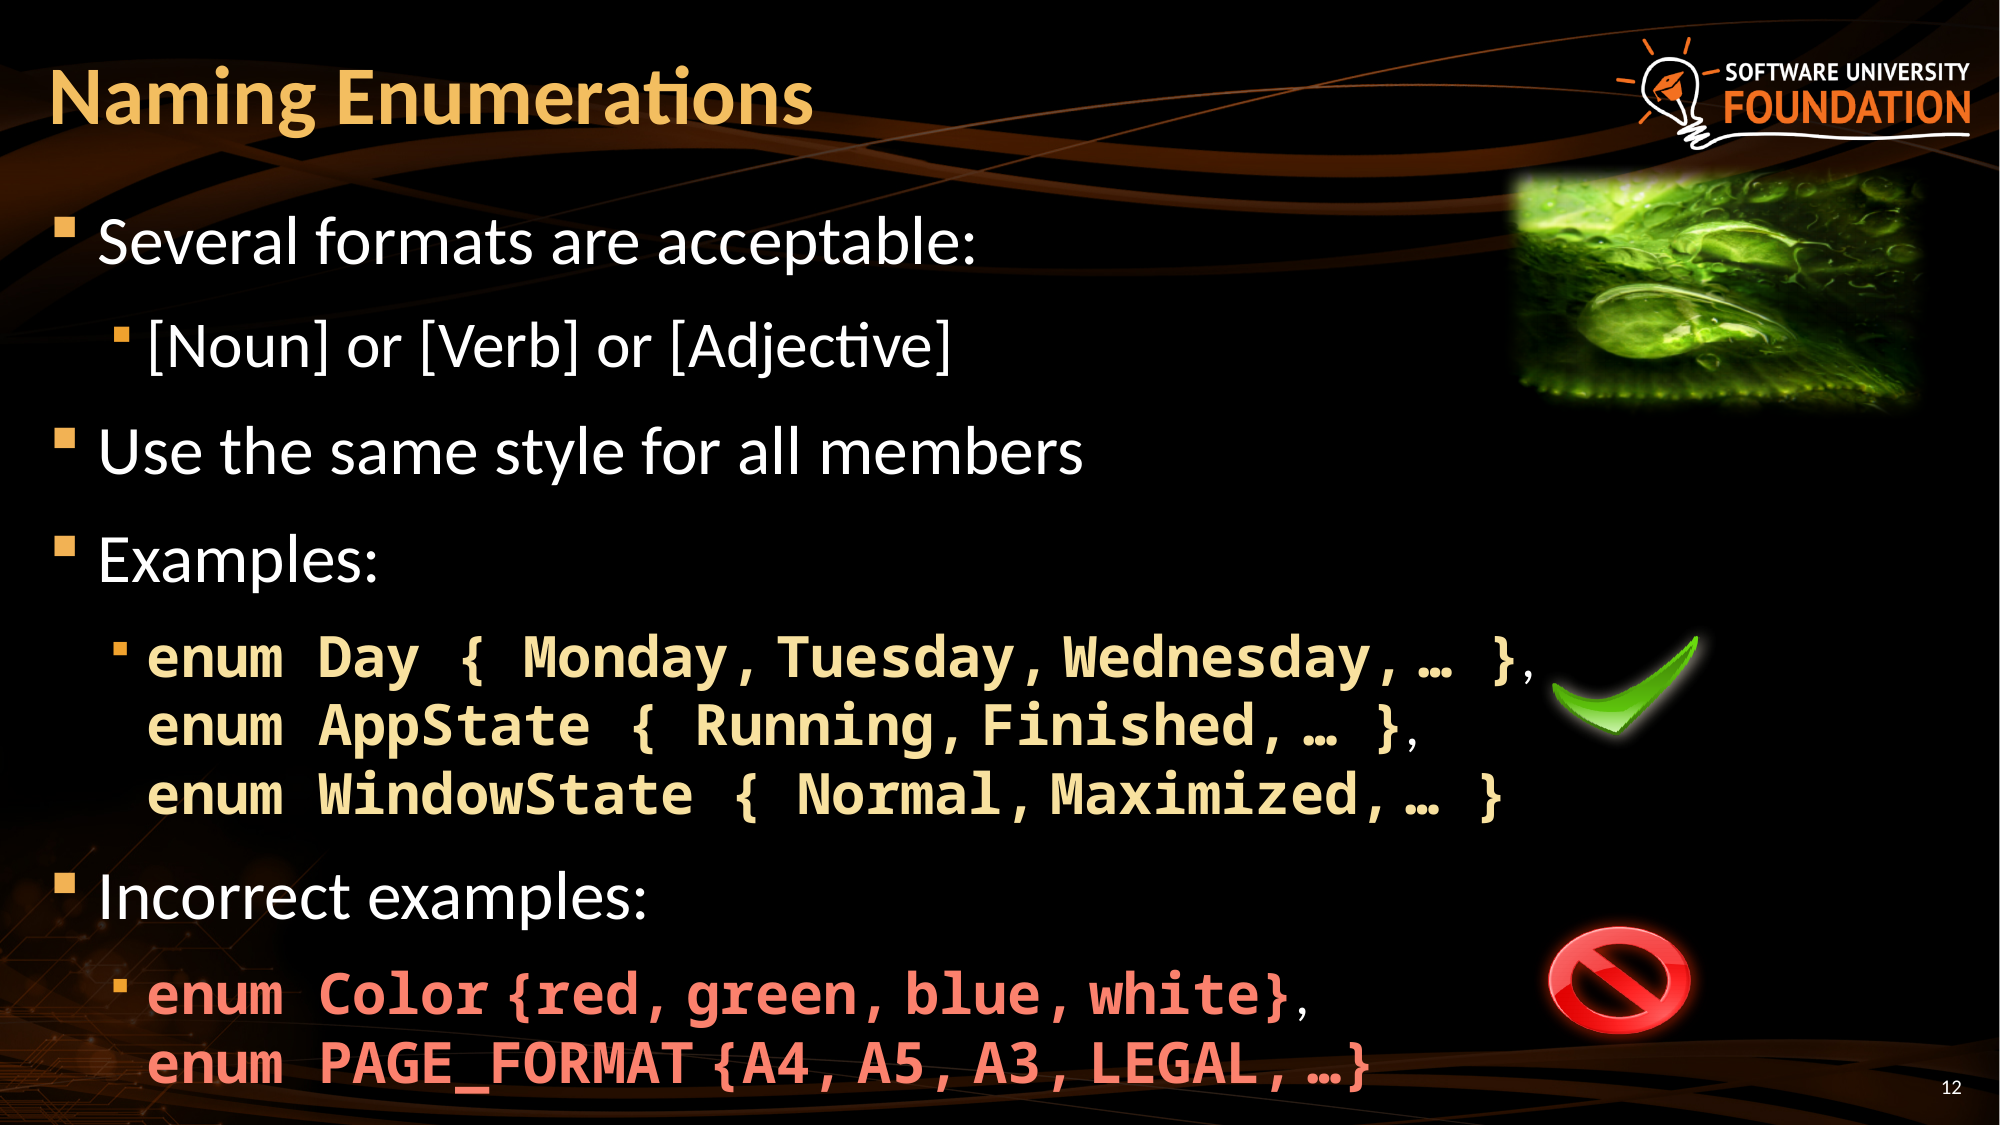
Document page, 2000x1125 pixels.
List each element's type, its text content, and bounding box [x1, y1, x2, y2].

list Give to boolean variables names that imply true or false Use positive boolean variable names Incorrect example: Examples: hasPendingPayment, customerFound, validAddress, positiveBalance, isPrime Incorrect examples: notFound, findCustomerById, player, programStop, run, list, isUnsuccessfull [1526, 613, 1718, 763]
list Several formats are acceptable: [Noun] or [Verb] or [Adjective] Use the same style for all members Examples: enum Day { Monday, Tuesday, Wednesday, … }, enum AppState { Running, Finished, … }, enum WindowState { Normal, Maximized, … } Incorrect examples: enum Color {red, green, blue, white}, enum PAGE_FORMAT {A4, A5, A3, LEGAL, …} [31, 188, 1968, 1103]
title Naming Enumerations [30, 6, 1602, 189]
picture [0, 0, 2000, 1125]
